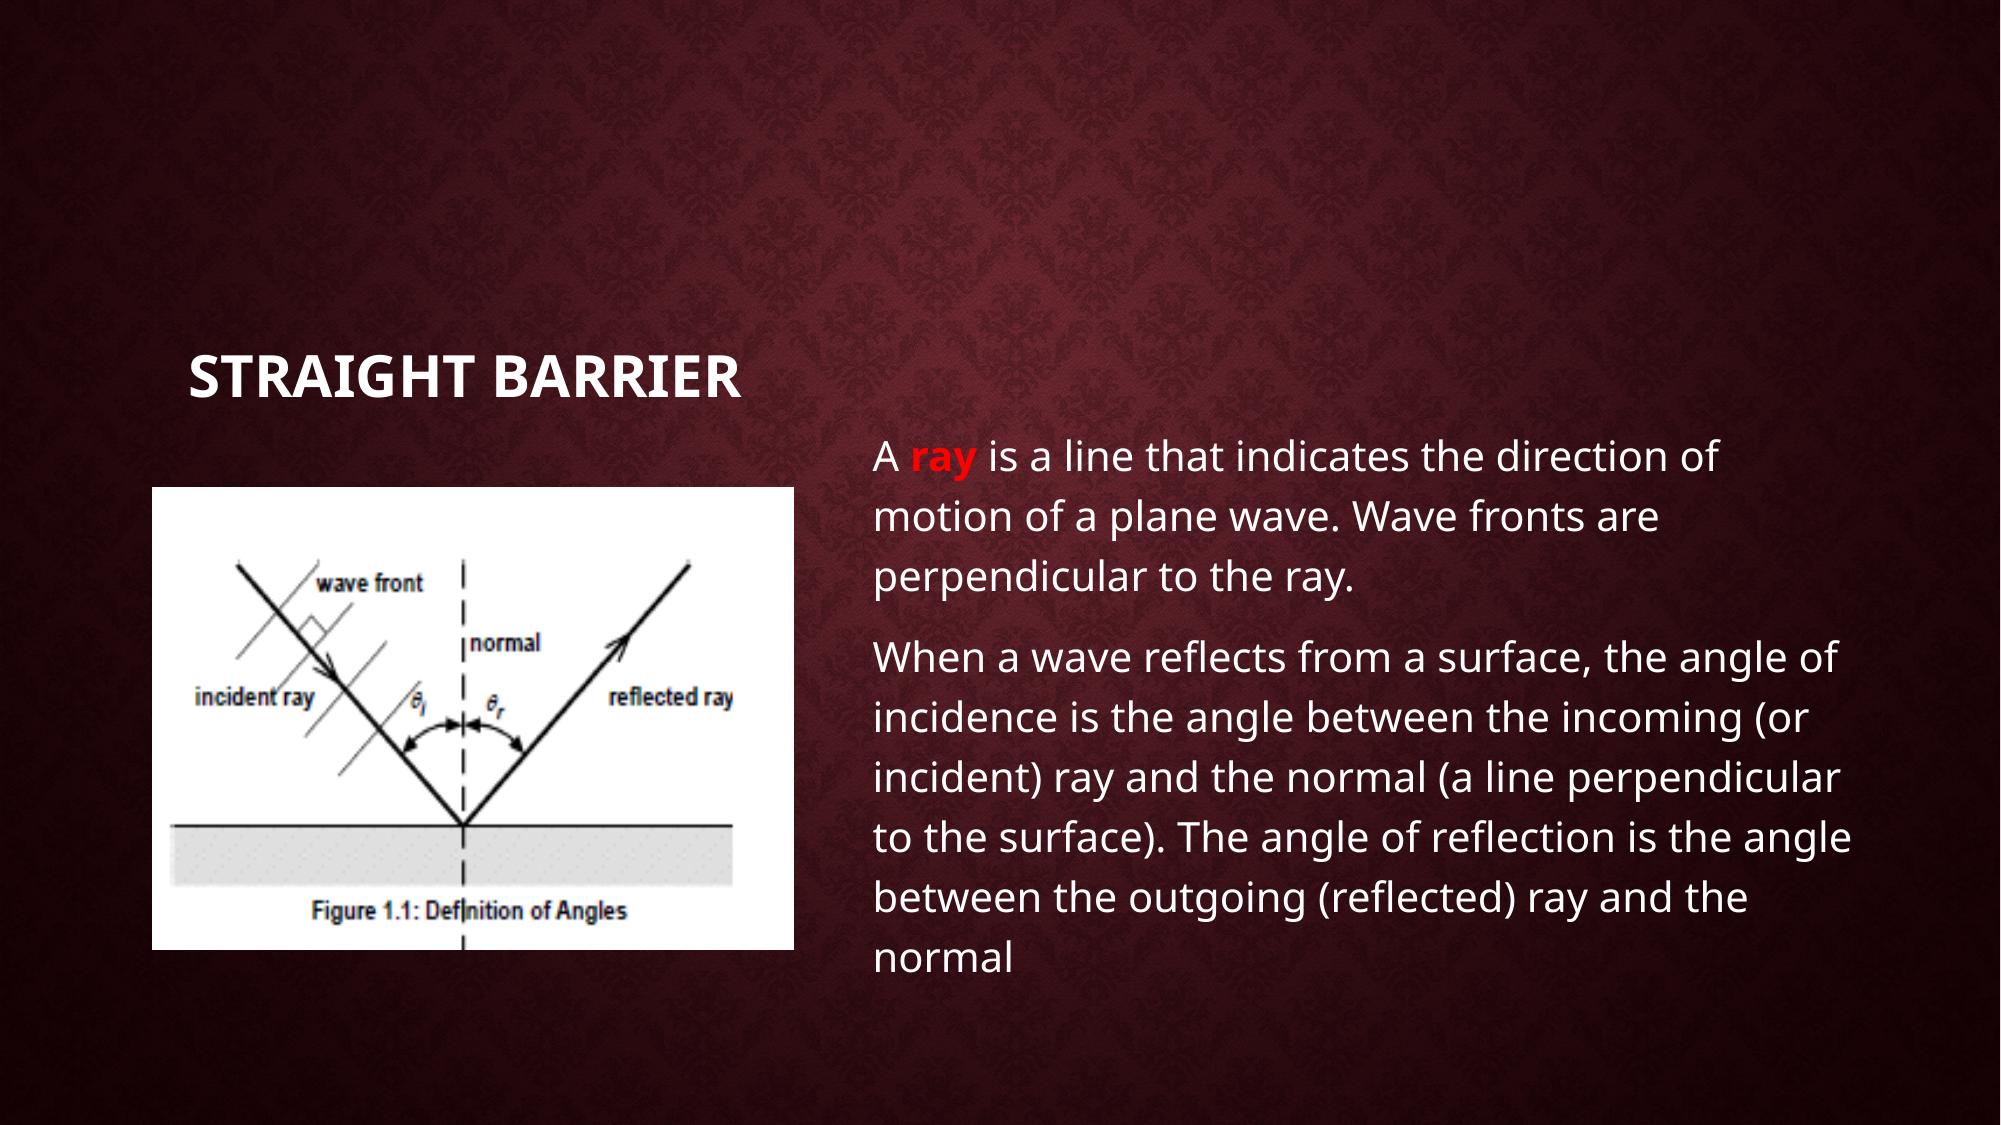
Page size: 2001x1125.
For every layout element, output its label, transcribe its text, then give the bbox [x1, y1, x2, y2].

title Straight barrier [150, 99, 796, 488]
list A ray is a line that indicates the direction of motion of a plane wave. Wave fronts are perpendicular to the ray. When a wave reflects from a surface, the angle of incidence is the angle between the incoming (or incident) ray and the normal (a line perpendicular to the surface). The angle of reflection is the angle between the outgoing (reflected) ray and the normal [857, 275, 1873, 1125]
picture [152, 486, 794, 951]
